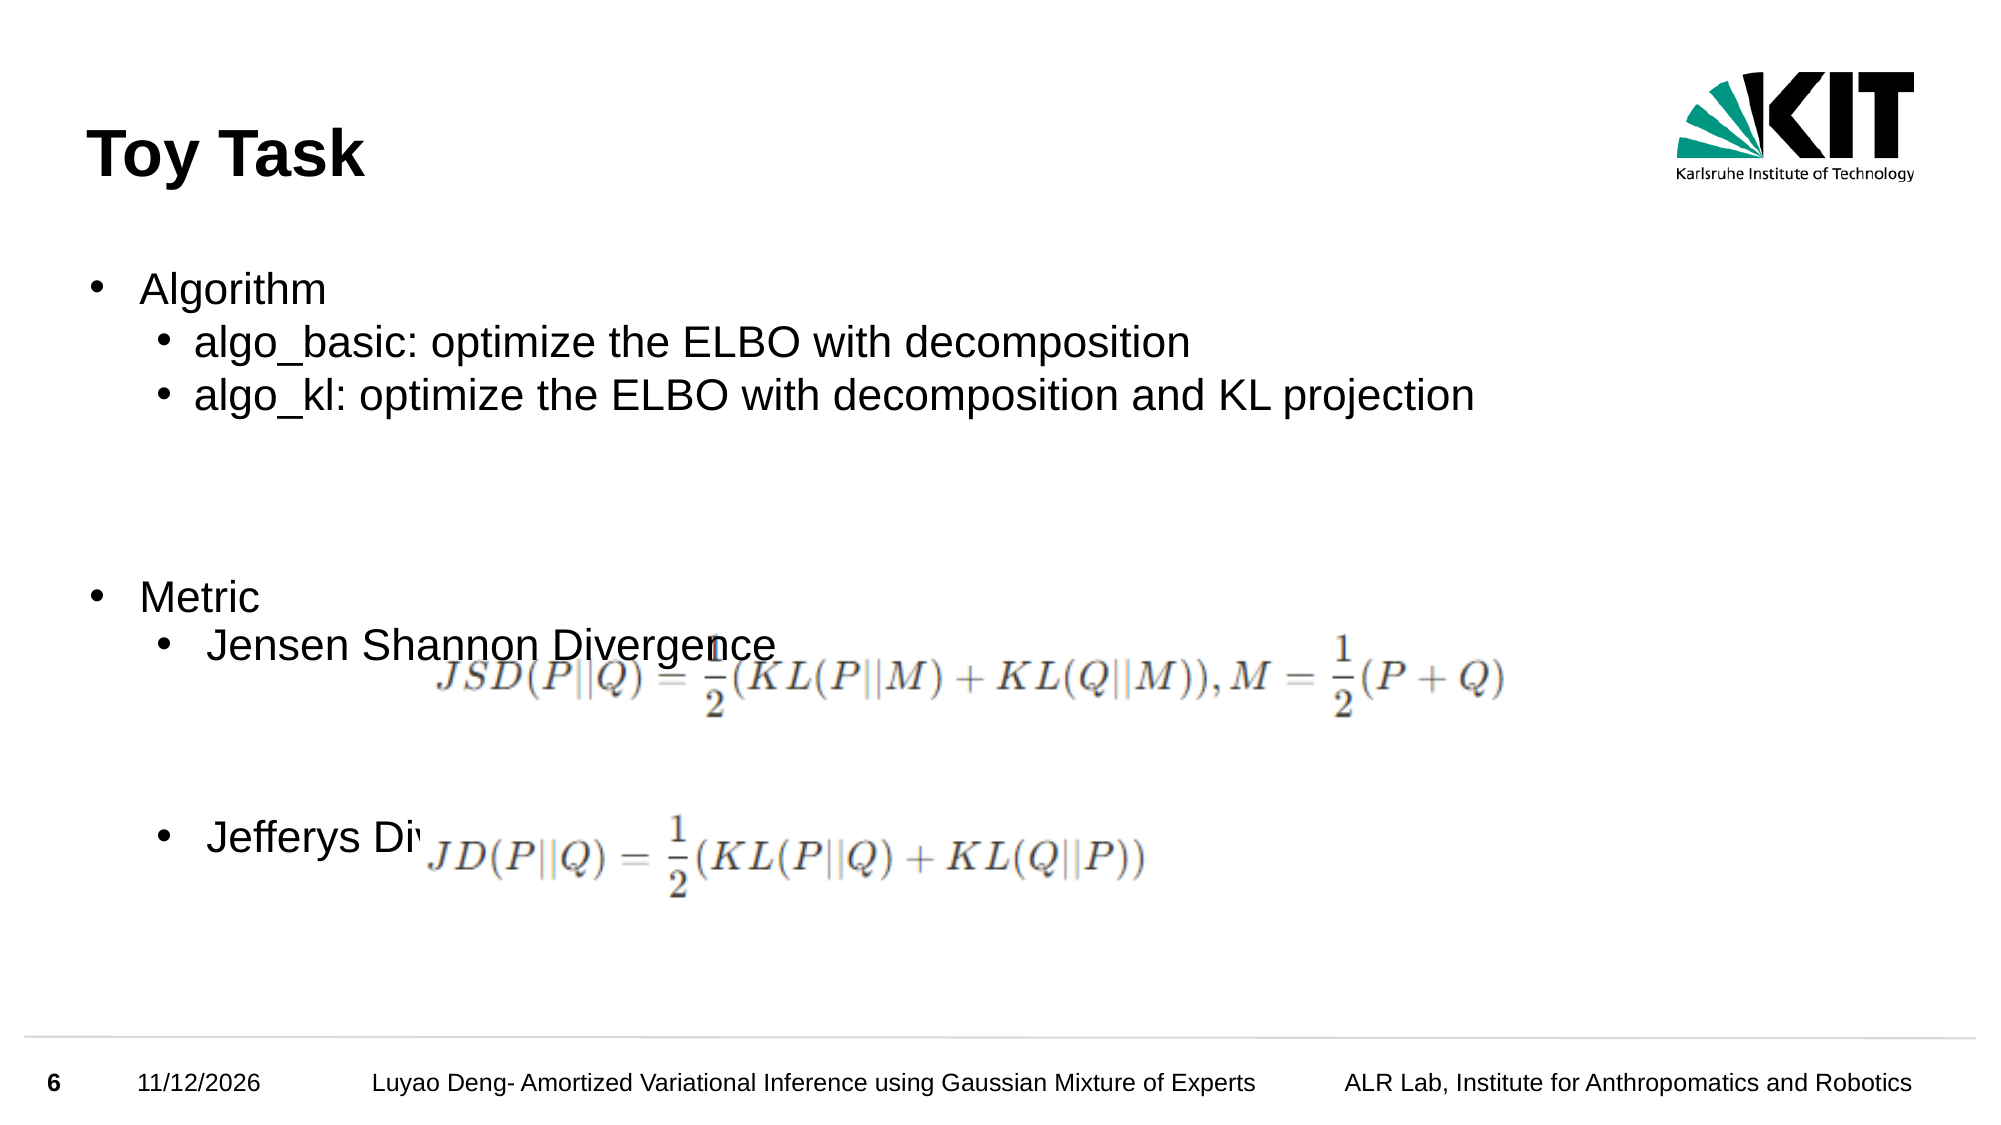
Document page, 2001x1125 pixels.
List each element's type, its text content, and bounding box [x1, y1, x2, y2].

picture [420, 797, 1167, 928]
text_box Algorithm algo_basic: optimize the ELBO with decomposition algo_kl: optimize the ELBO with decomposition and KL projection Metric Jensen Shannon Divergence Jefferys Divergence [87, 259, 1866, 1014]
text_box 12/1/2024 [137, 1038, 362, 1125]
picture [1677, 72, 1914, 182]
picture [402, 604, 1552, 755]
text_box 6 [47, 1038, 119, 1125]
text_box Toy Task [86, 64, 1589, 191]
